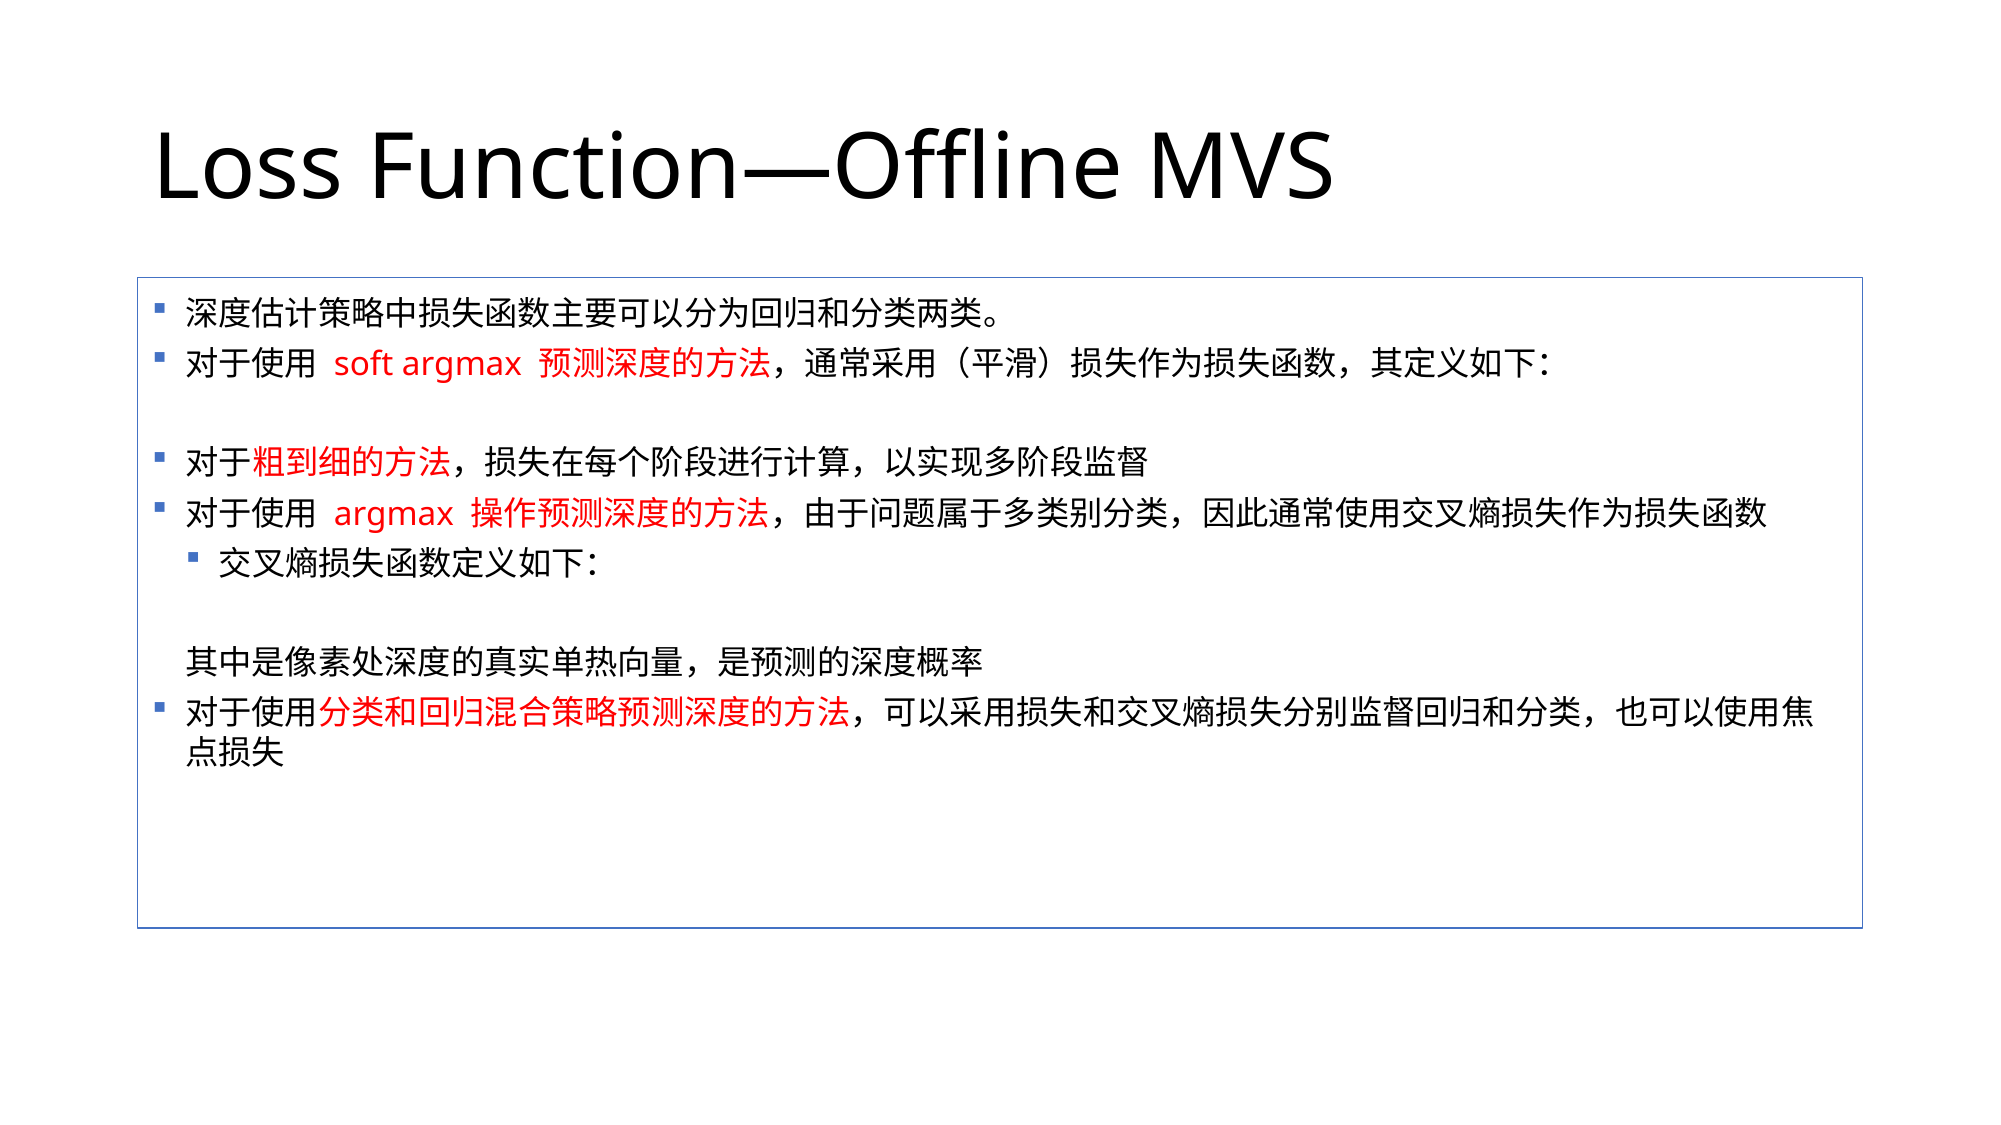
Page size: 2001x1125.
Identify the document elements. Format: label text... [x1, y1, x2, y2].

title Loss Function—Offline MVS [137, 59, 1863, 277]
